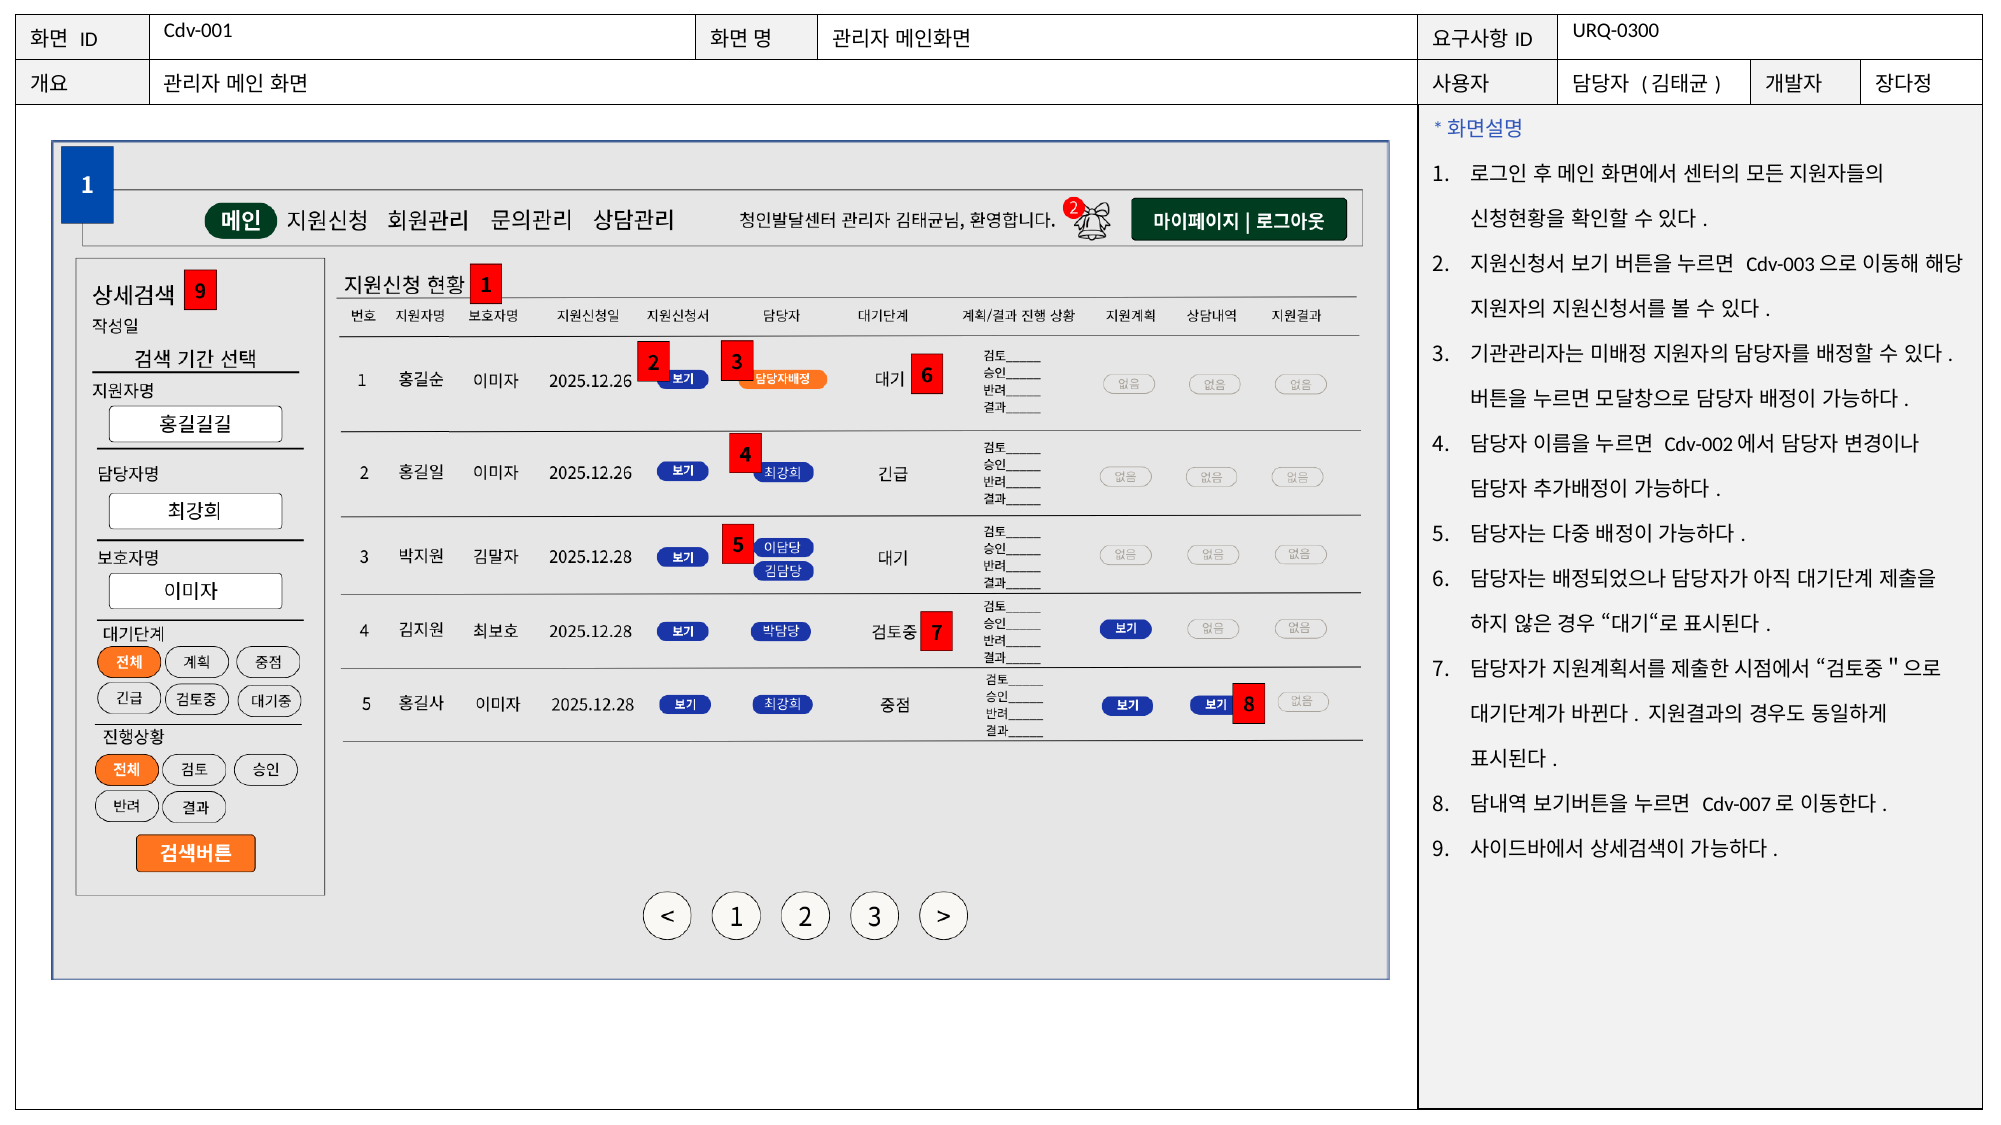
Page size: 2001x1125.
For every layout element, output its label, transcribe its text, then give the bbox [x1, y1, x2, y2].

table_header URQ-0300 [1558, 15, 1982, 59]
table_cell 사용자 [1418, 60, 1557, 104]
table_header Cdv-001 [150, 15, 695, 59]
picture [50, 140, 1390, 981]
table_cell [16, 105, 1417, 1109]
table_header 요구사항ID [1418, 15, 1557, 59]
table_header 관리자 메인화면 [818, 15, 1417, 59]
table_header 화면 명 [696, 15, 817, 59]
table_cell *화면설명 로그인 후 메인 화면에서 센터의 모든 지원자들의 신청현황을 확인할 수 있다. 지원신청서 보기 버튼을 누르면 Cdv-003으로 이동해 해당 지원자의 지원신청서를 볼 수 있다. 기관관리자는 미배정 지원자의 담당자를 배정할 수 있다. 버튼을 누르면 모달창으로 담당자 배정이 가능하다. 담당자 이름을 누르면 Cdv-002에서 담당자 변경이나 담당자 추가배정이 가능하다. 담당자는 다중 배정이 가능하다. 담당자는 배정되었으나 담당자가 아직 대기단계 제출을 하지 않은 경우 “대기“로 표시된다. 담당자가 지원계획서를 제출한 시점에서 “검토중＂으로 대기단계가 바뀐다. 지원결과의 경우도 동일하게 표시된다. 담내역 보기버튼을 누르면 Cdv-007로 이동한다. 사이드바에서 상세검색이 가능하다. [1419, 105, 1982, 1108]
table_cell 담당자 (김태균) [1558, 60, 1750, 104]
table_cell 개요 [16, 60, 149, 104]
table_cell 관리자 메인 화면 [150, 60, 1417, 104]
table_header 화면 ID [16, 15, 149, 59]
table_cell 장다정 [1861, 60, 1982, 104]
table_cell 개발자 [1751, 60, 1860, 104]
